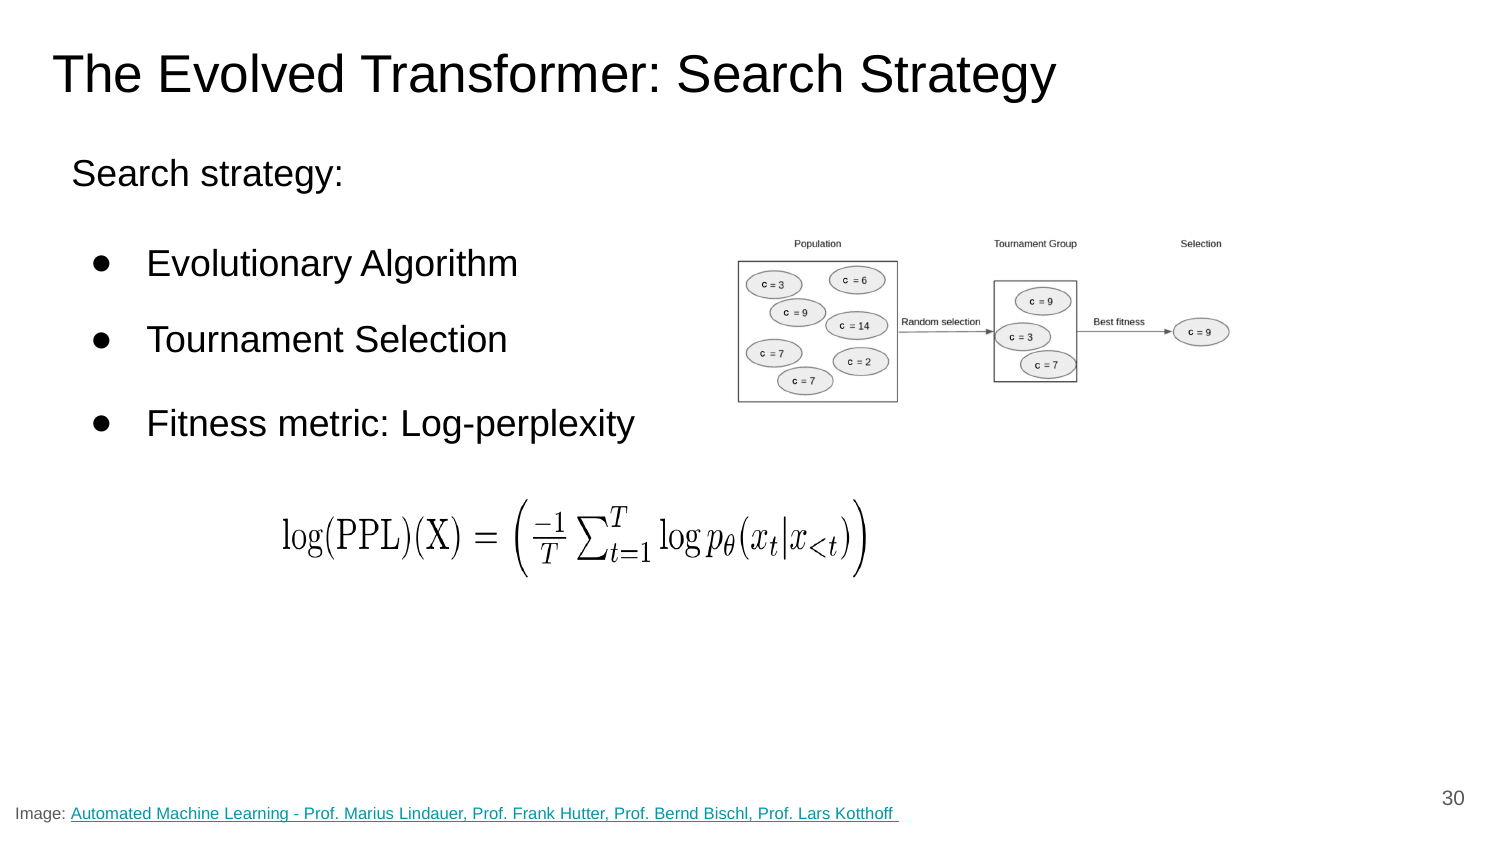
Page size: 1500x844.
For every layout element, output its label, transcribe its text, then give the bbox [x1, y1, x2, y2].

title The Evolved Transformer: Search Strategy [37, 24, 1435, 118]
text_box Fitness metric: Log-perplexity [56, 383, 802, 459]
text_box Search strategy: Evolutionary Algorithm [56, 133, 1102, 299]
text_box Tournament Selection [56, 300, 708, 376]
picture [713, 196, 1251, 420]
text_box Image: Automated Machine Learning - Prof. Marius Lindauer, Prof. Frank Hutter, Prof. Bernd Bischl, Prof. Lars Kotthoff [0, 793, 1127, 834]
slide_number ‹#› [1389, 764, 1480, 830]
picture [249, 479, 897, 594]
